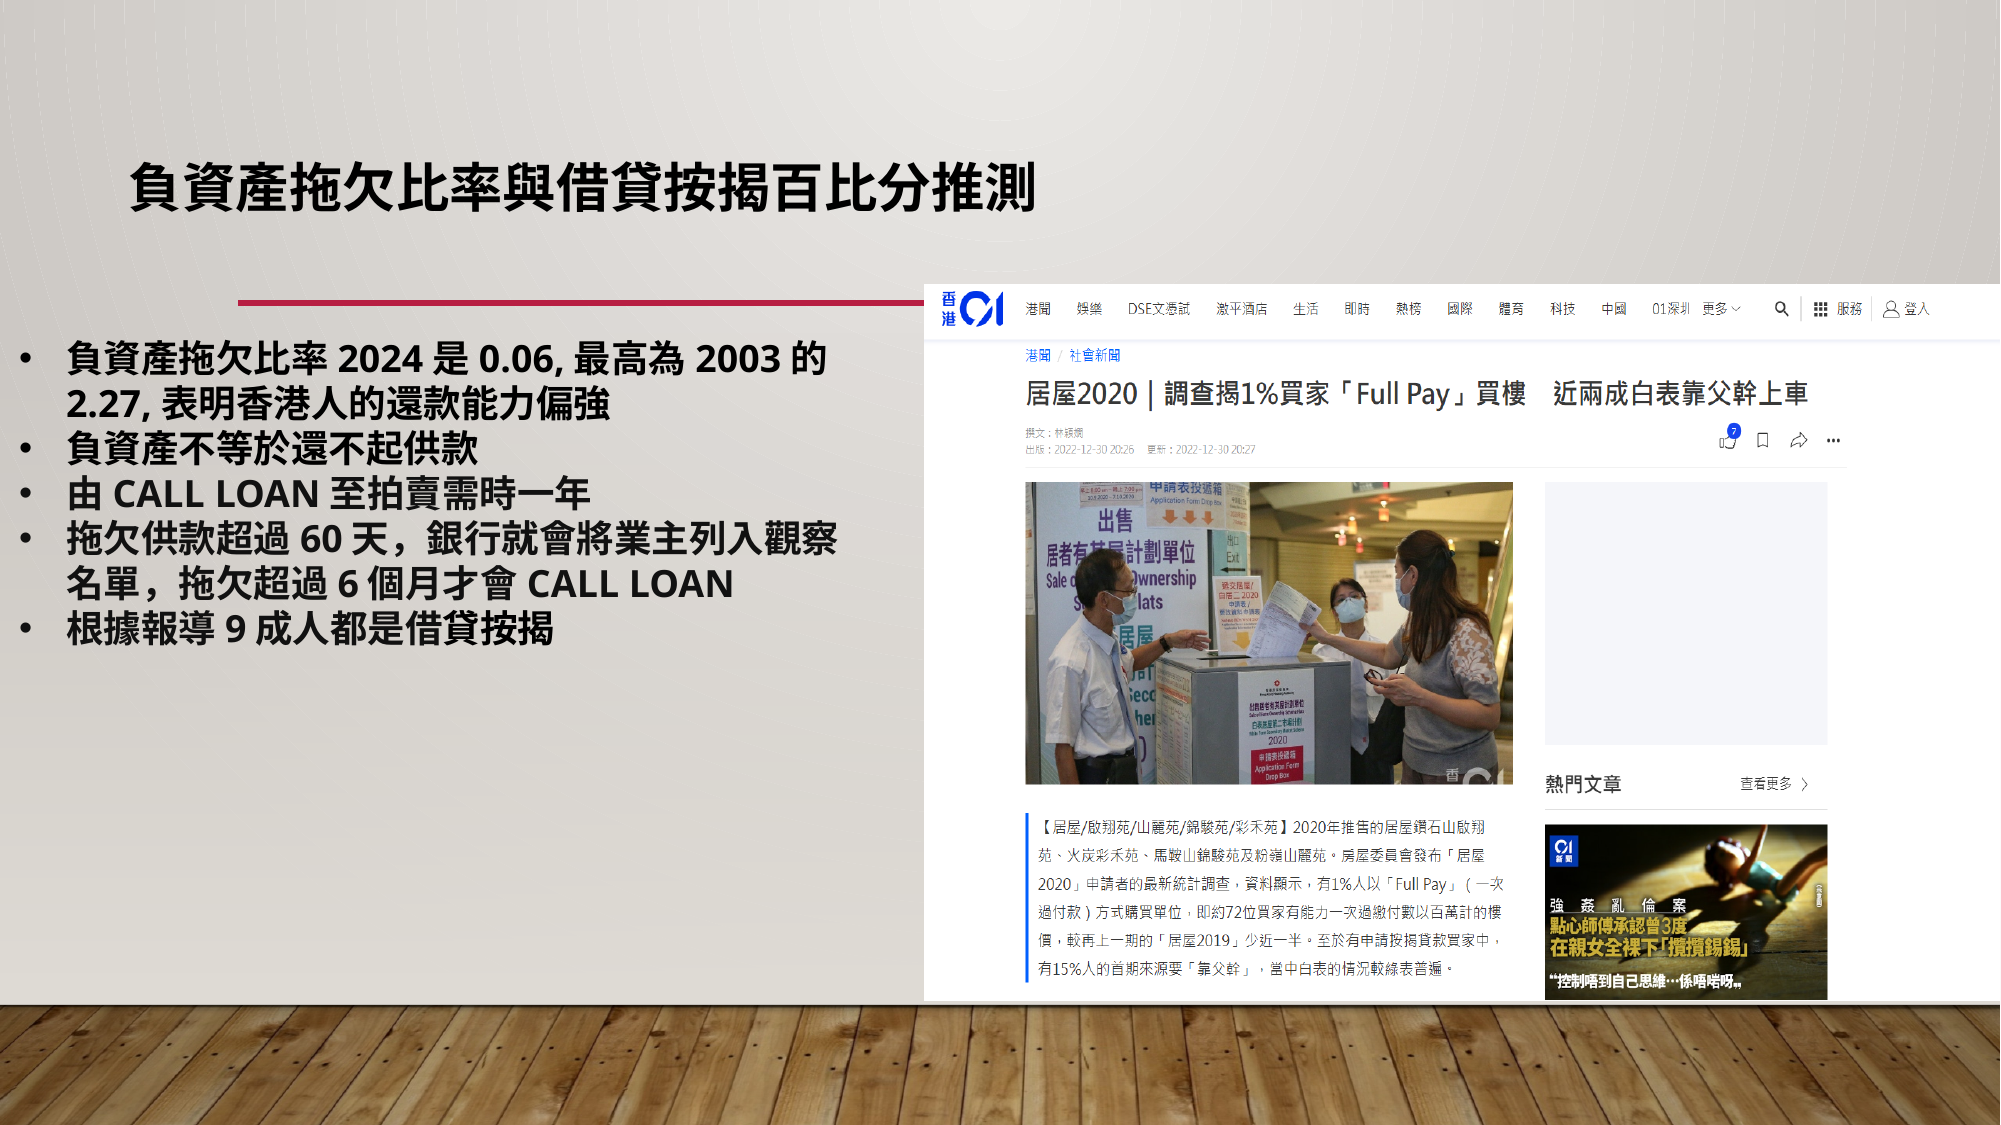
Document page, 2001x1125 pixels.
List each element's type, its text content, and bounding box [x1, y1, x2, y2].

picture [923, 284, 2000, 1001]
title 負資產拖欠比率與借貸按揭百比分推測 [113, 154, 1690, 328]
text_box 負資產拖欠比率2024是0.06,最高為2003的2.27,表明香港人的還款能力偏強 負資產不等於還不起供款 由CALL LOAN至拍賣需時一年 拖欠供款超過60天，銀行就會將業主列入觀察名單，拖欠超過6個月才會Call Loan 根據報導9成人都是借貸按揭 [4, 327, 879, 793]
picture [0, 1005, 2000, 1125]
